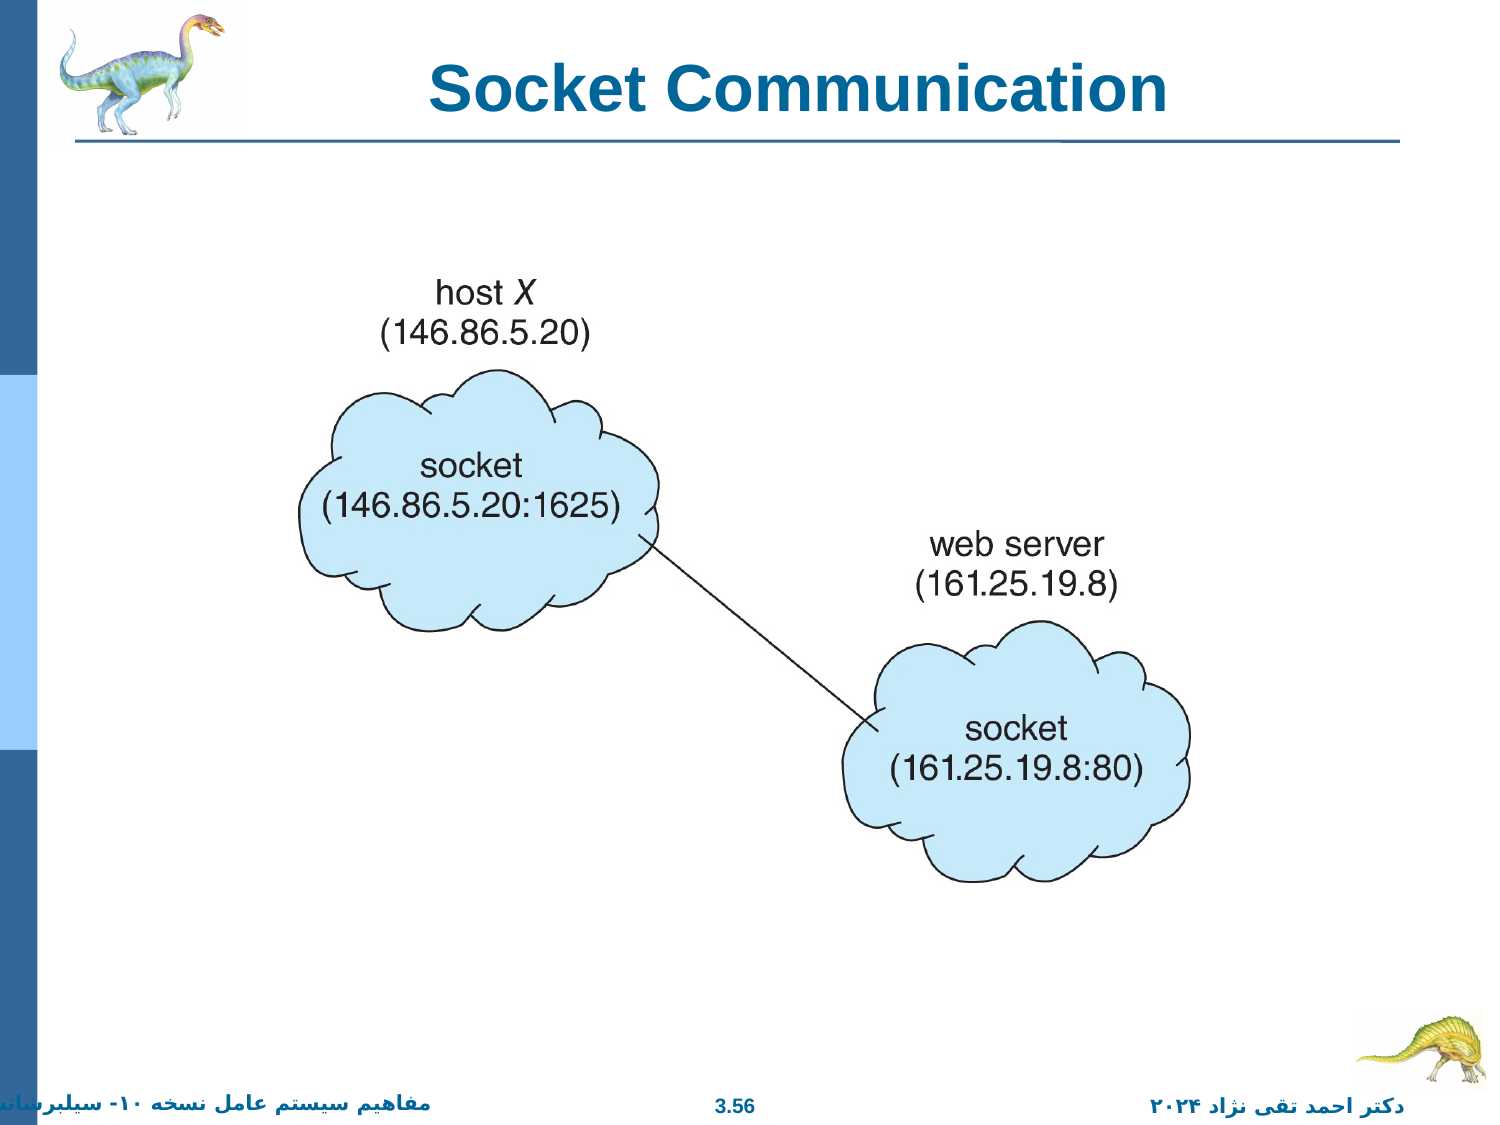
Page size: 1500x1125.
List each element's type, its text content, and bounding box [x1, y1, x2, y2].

picture [46, 0, 243, 149]
picture [297, 274, 1191, 883]
picture [1354, 1008, 1486, 1090]
title Socket Communication [124, 37, 1475, 132]
